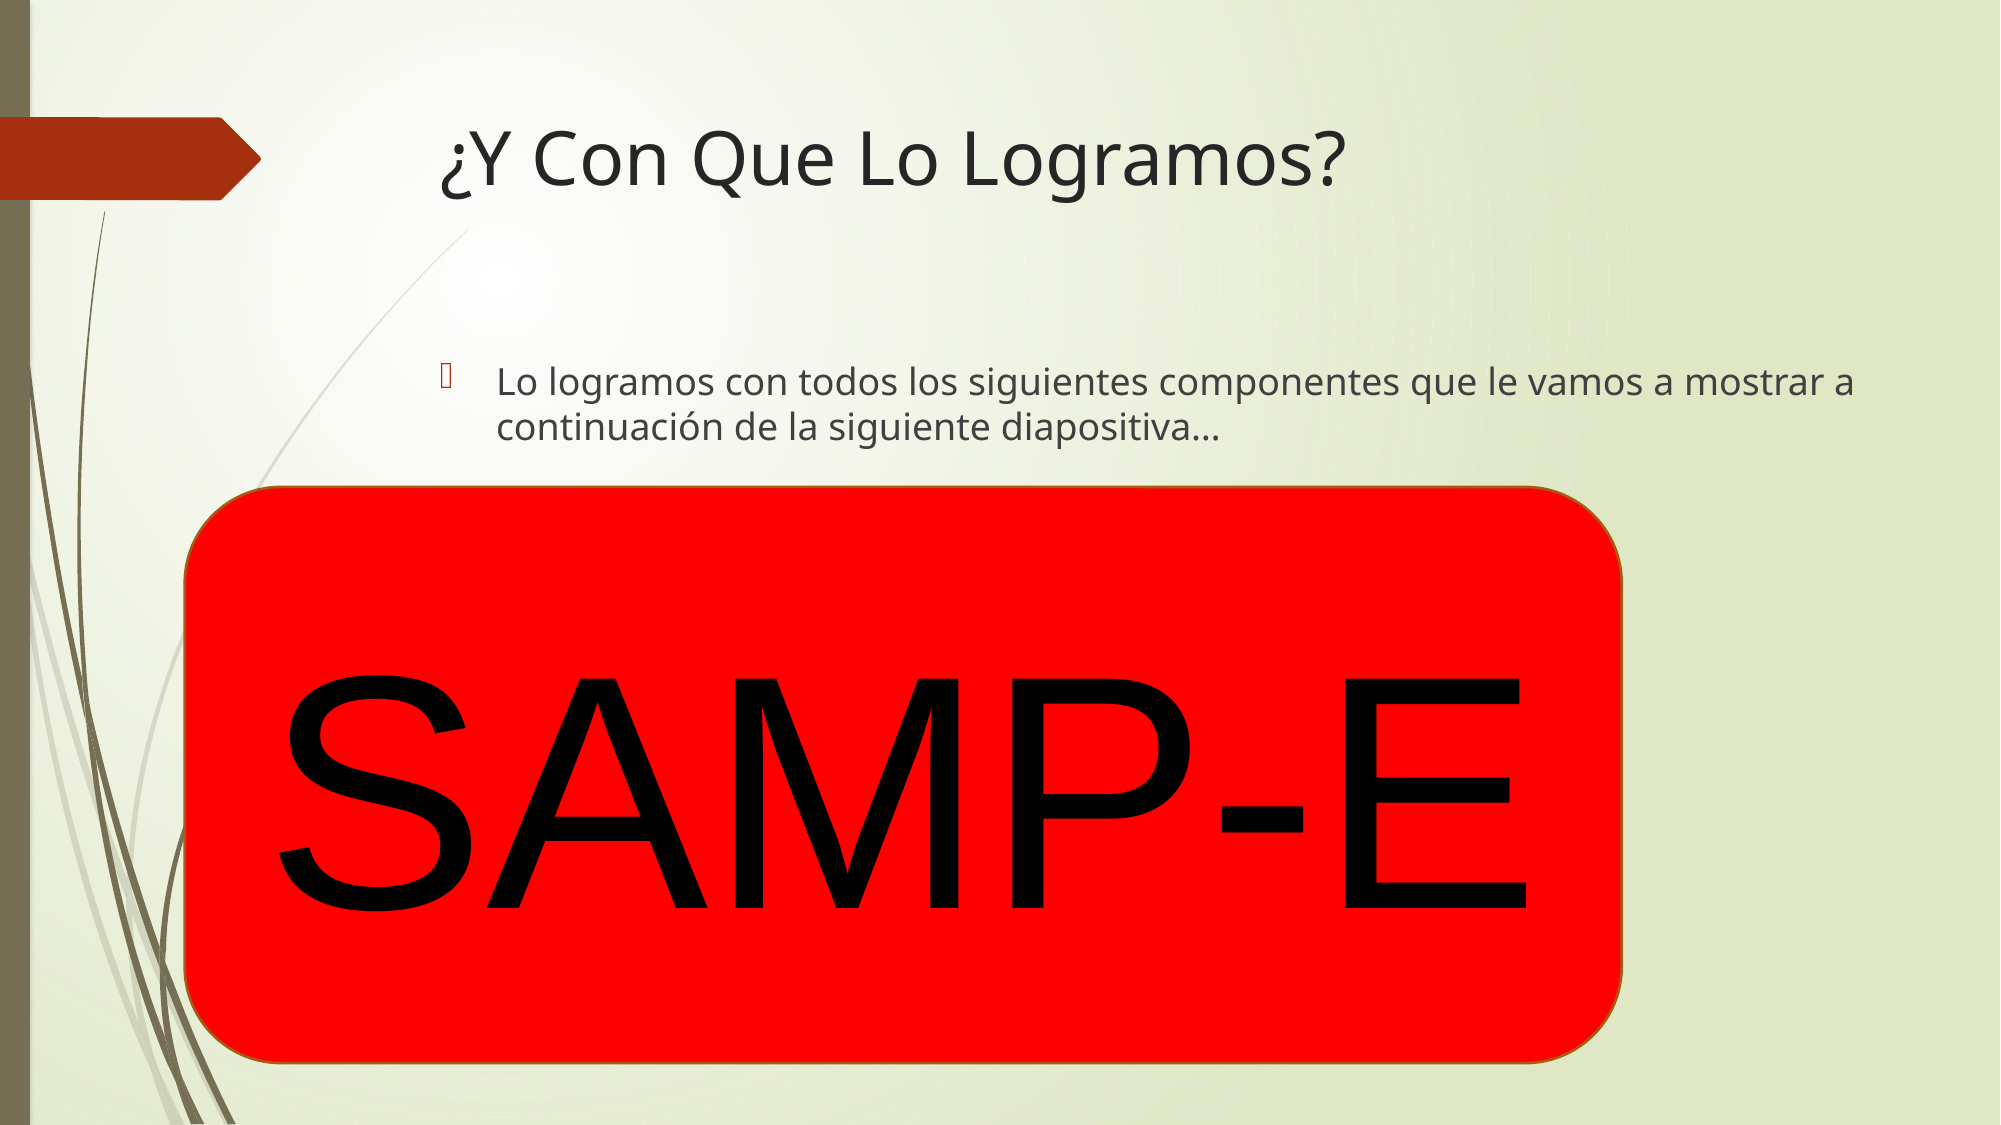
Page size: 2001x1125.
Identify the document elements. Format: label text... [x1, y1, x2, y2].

list Lo logramos con todos los siguientes componentes que le vamos a mostrar a continuación de la siguiente diapositiva… [424, 350, 1888, 970]
text_box SAMP-E [183, 485, 1623, 1065]
title ¿Y Con Que Lo Logramos? [425, 102, 1888, 313]
